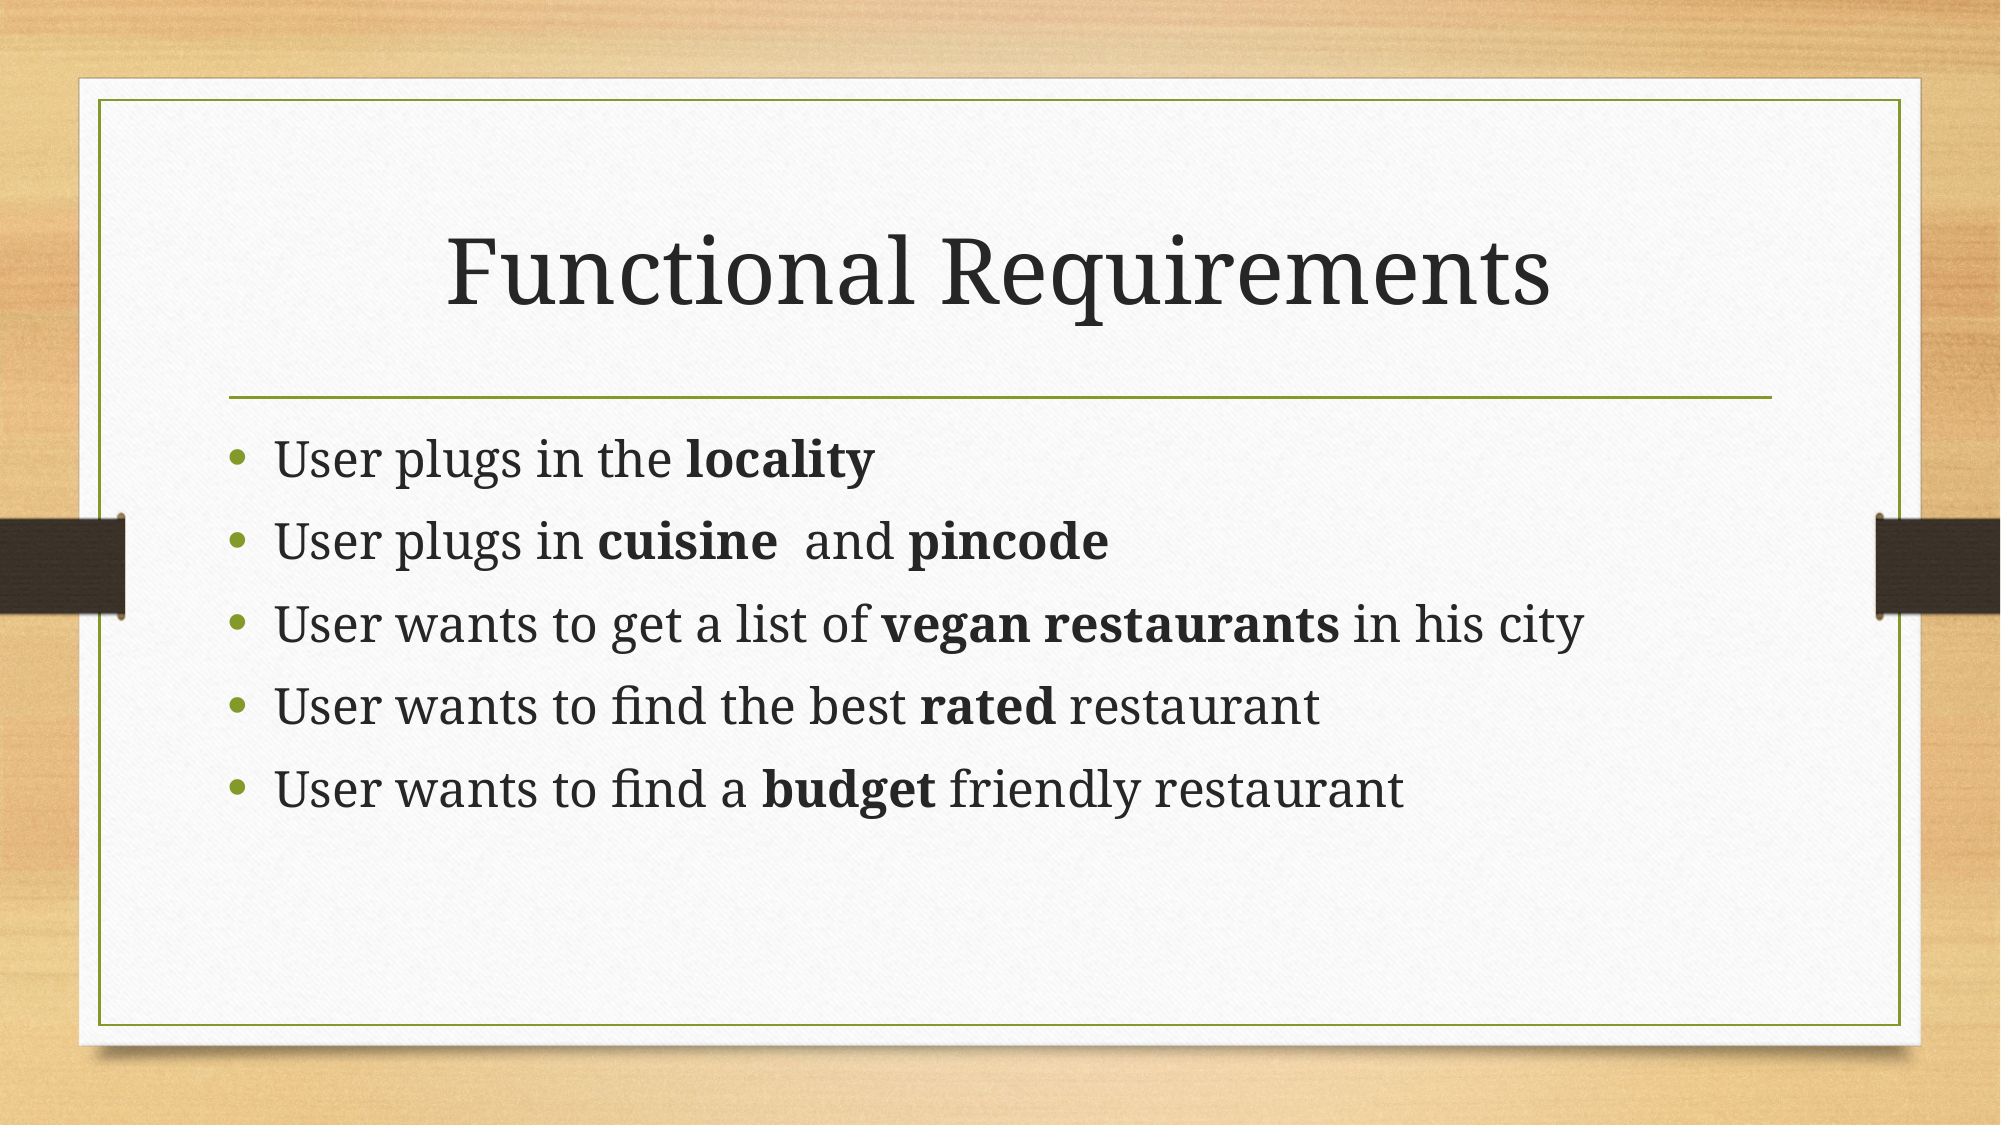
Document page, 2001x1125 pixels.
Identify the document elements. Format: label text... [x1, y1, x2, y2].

title Functional Requirements [212, 161, 1788, 375]
picture [0, 0, 2001, 1125]
list User plugs in the locality User plugs in cuisine and pincode User wants to get a list of vegan restaurants in his city User wants to find the best rated restaurant User wants to find a budget friendly restaurant [212, 419, 1788, 964]
